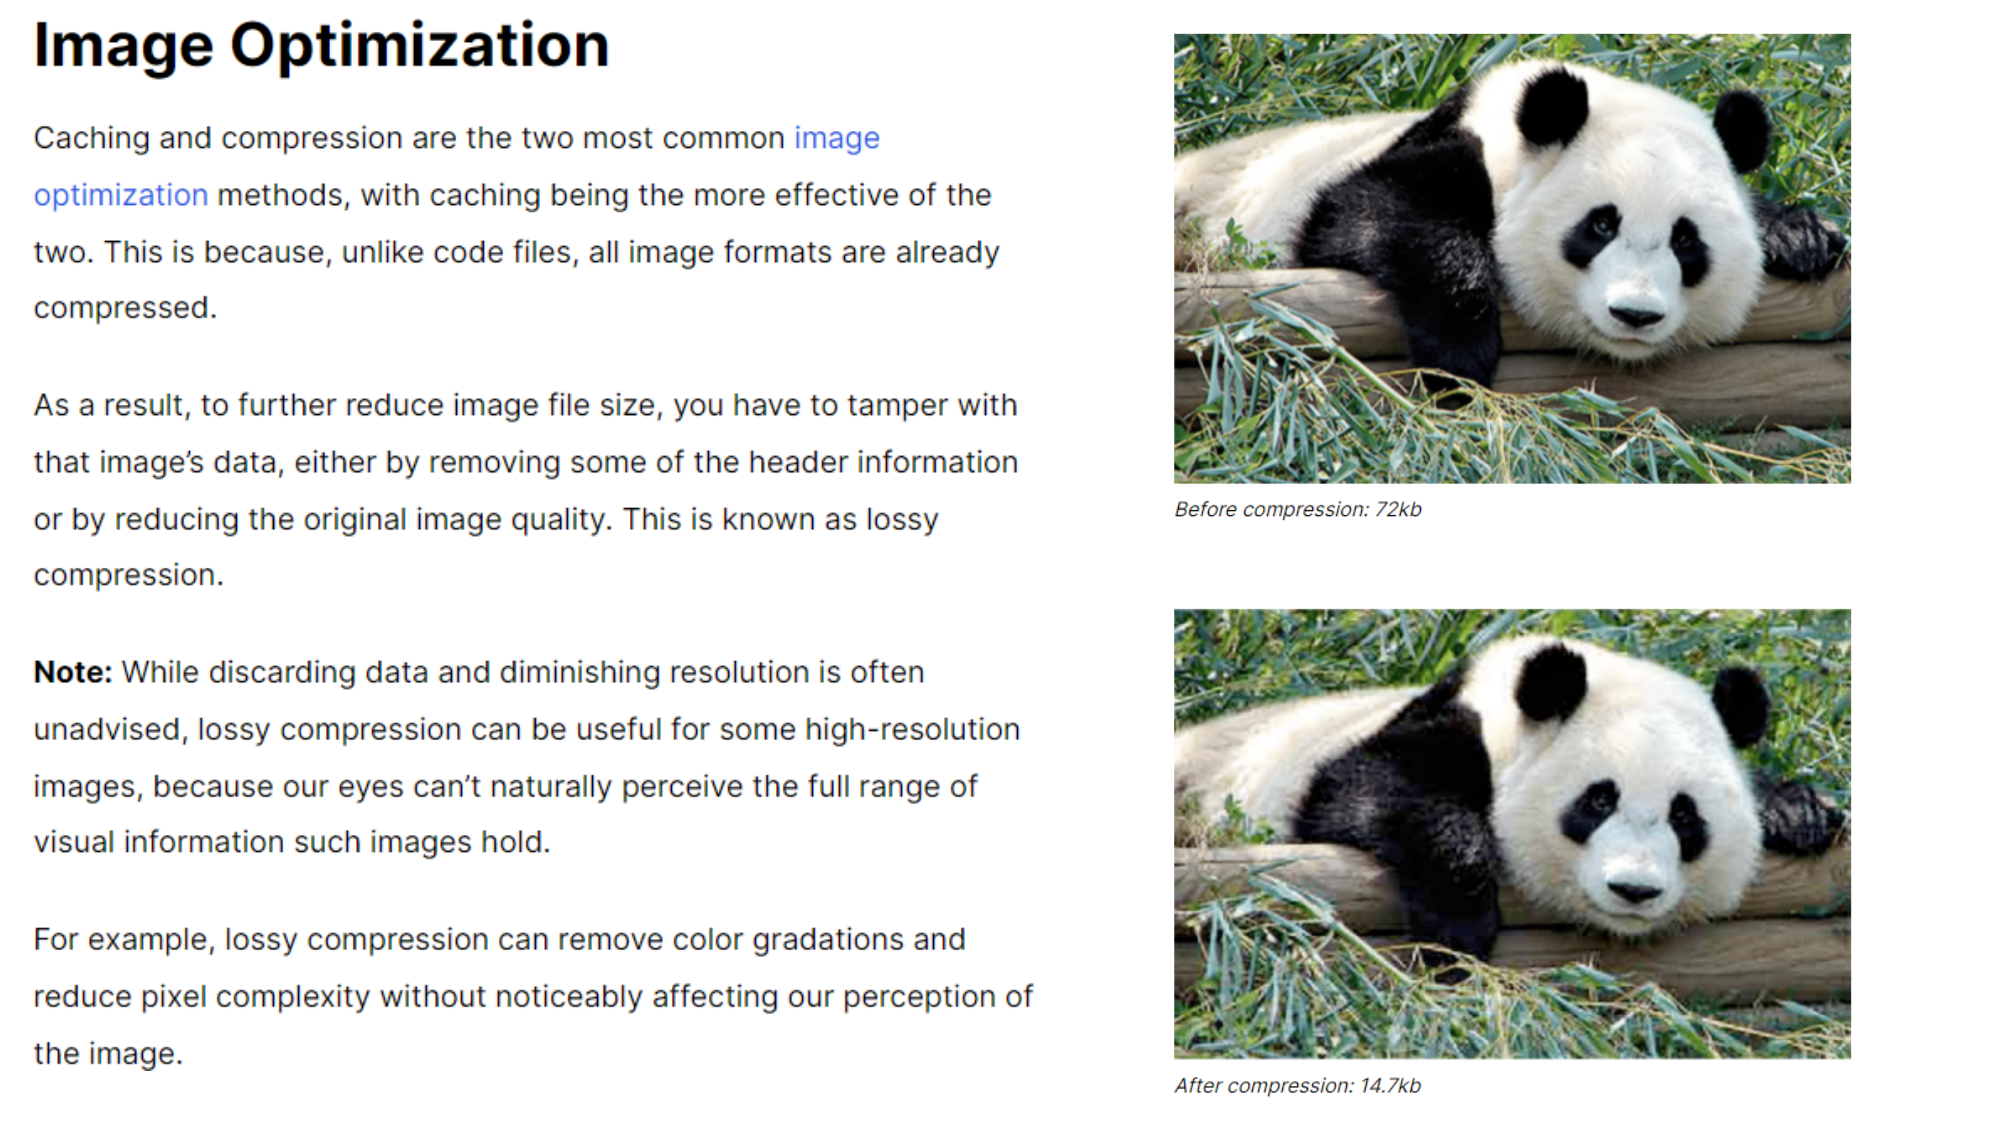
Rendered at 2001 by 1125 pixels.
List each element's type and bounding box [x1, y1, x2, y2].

picture [1163, 24, 1865, 1104]
picture [20, 0, 1064, 1071]
